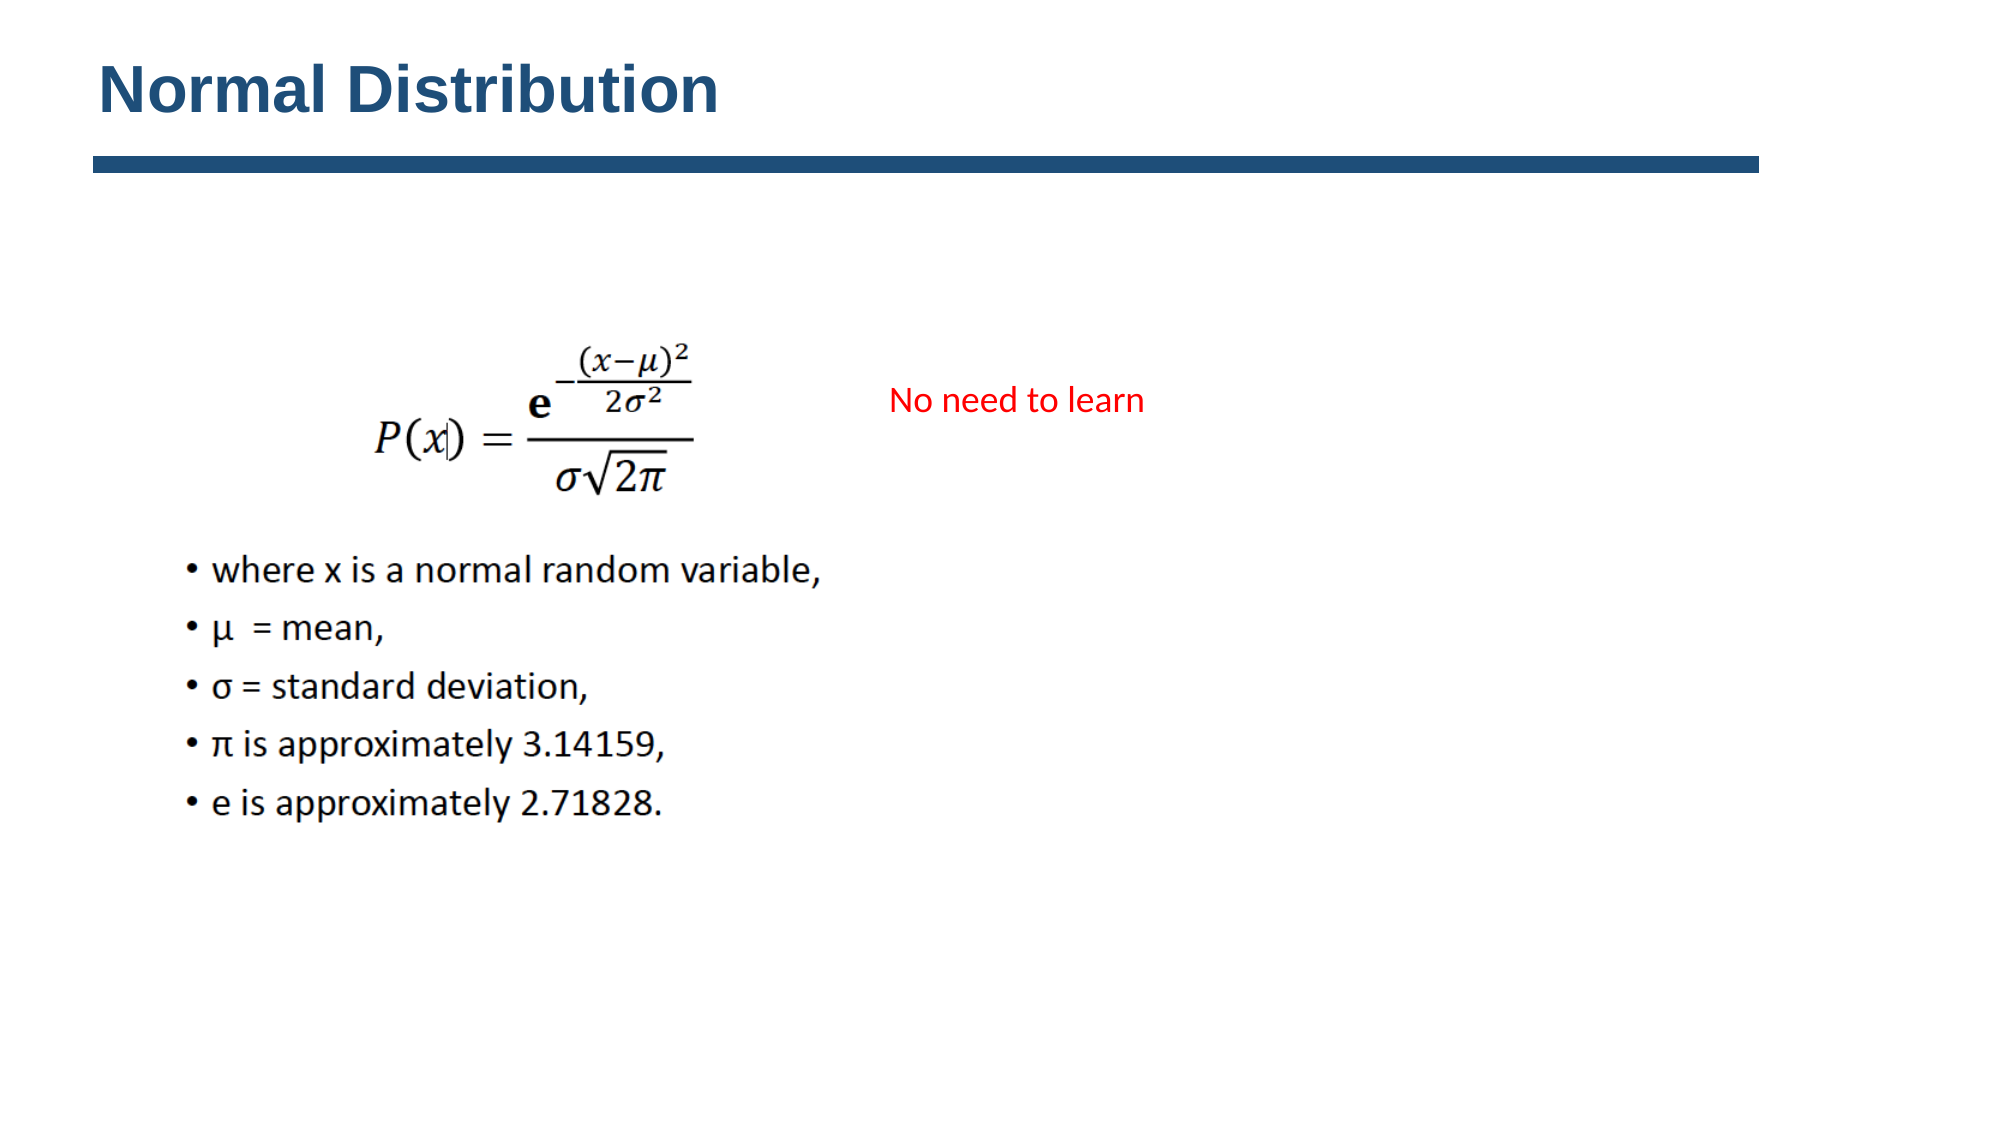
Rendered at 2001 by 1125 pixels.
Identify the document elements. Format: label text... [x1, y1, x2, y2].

text_box [91, 155, 1761, 175]
text_box Normal Distribution [29, 35, 791, 136]
text_box No need to learn [875, 367, 1629, 428]
picture [137, 304, 875, 885]
